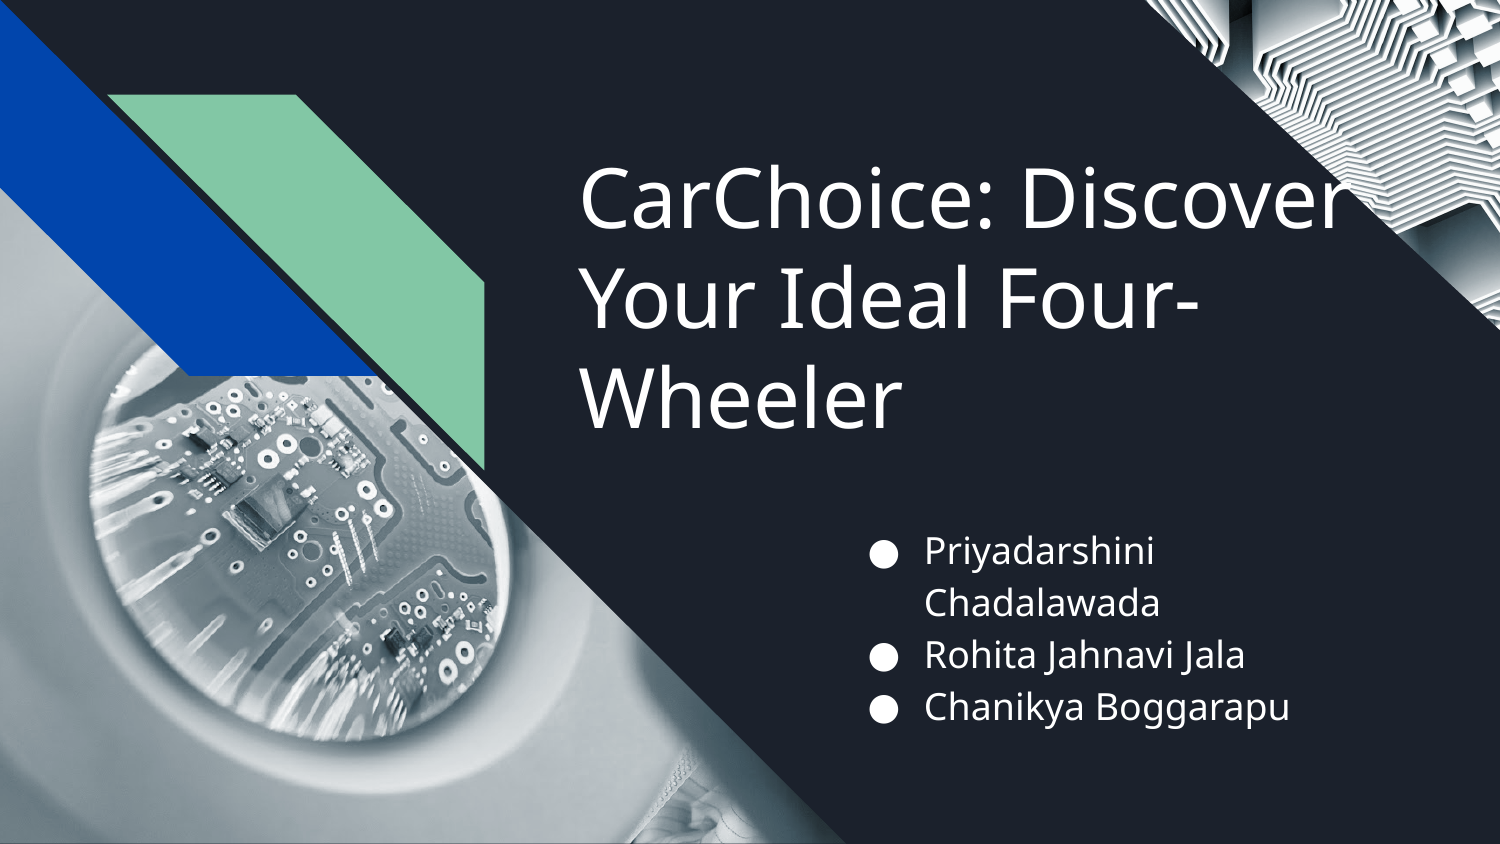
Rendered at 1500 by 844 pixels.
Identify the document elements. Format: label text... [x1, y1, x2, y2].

picture [0, 189, 847, 844]
title CarChoice: Discover Your Ideal Four-Wheeler [563, 130, 1387, 450]
picture [1144, 0, 1500, 331]
subtitle Priyadarshini Chadalawada Rohita Jahnavi Jala Chanikya Boggarapu [833, 505, 1404, 794]
